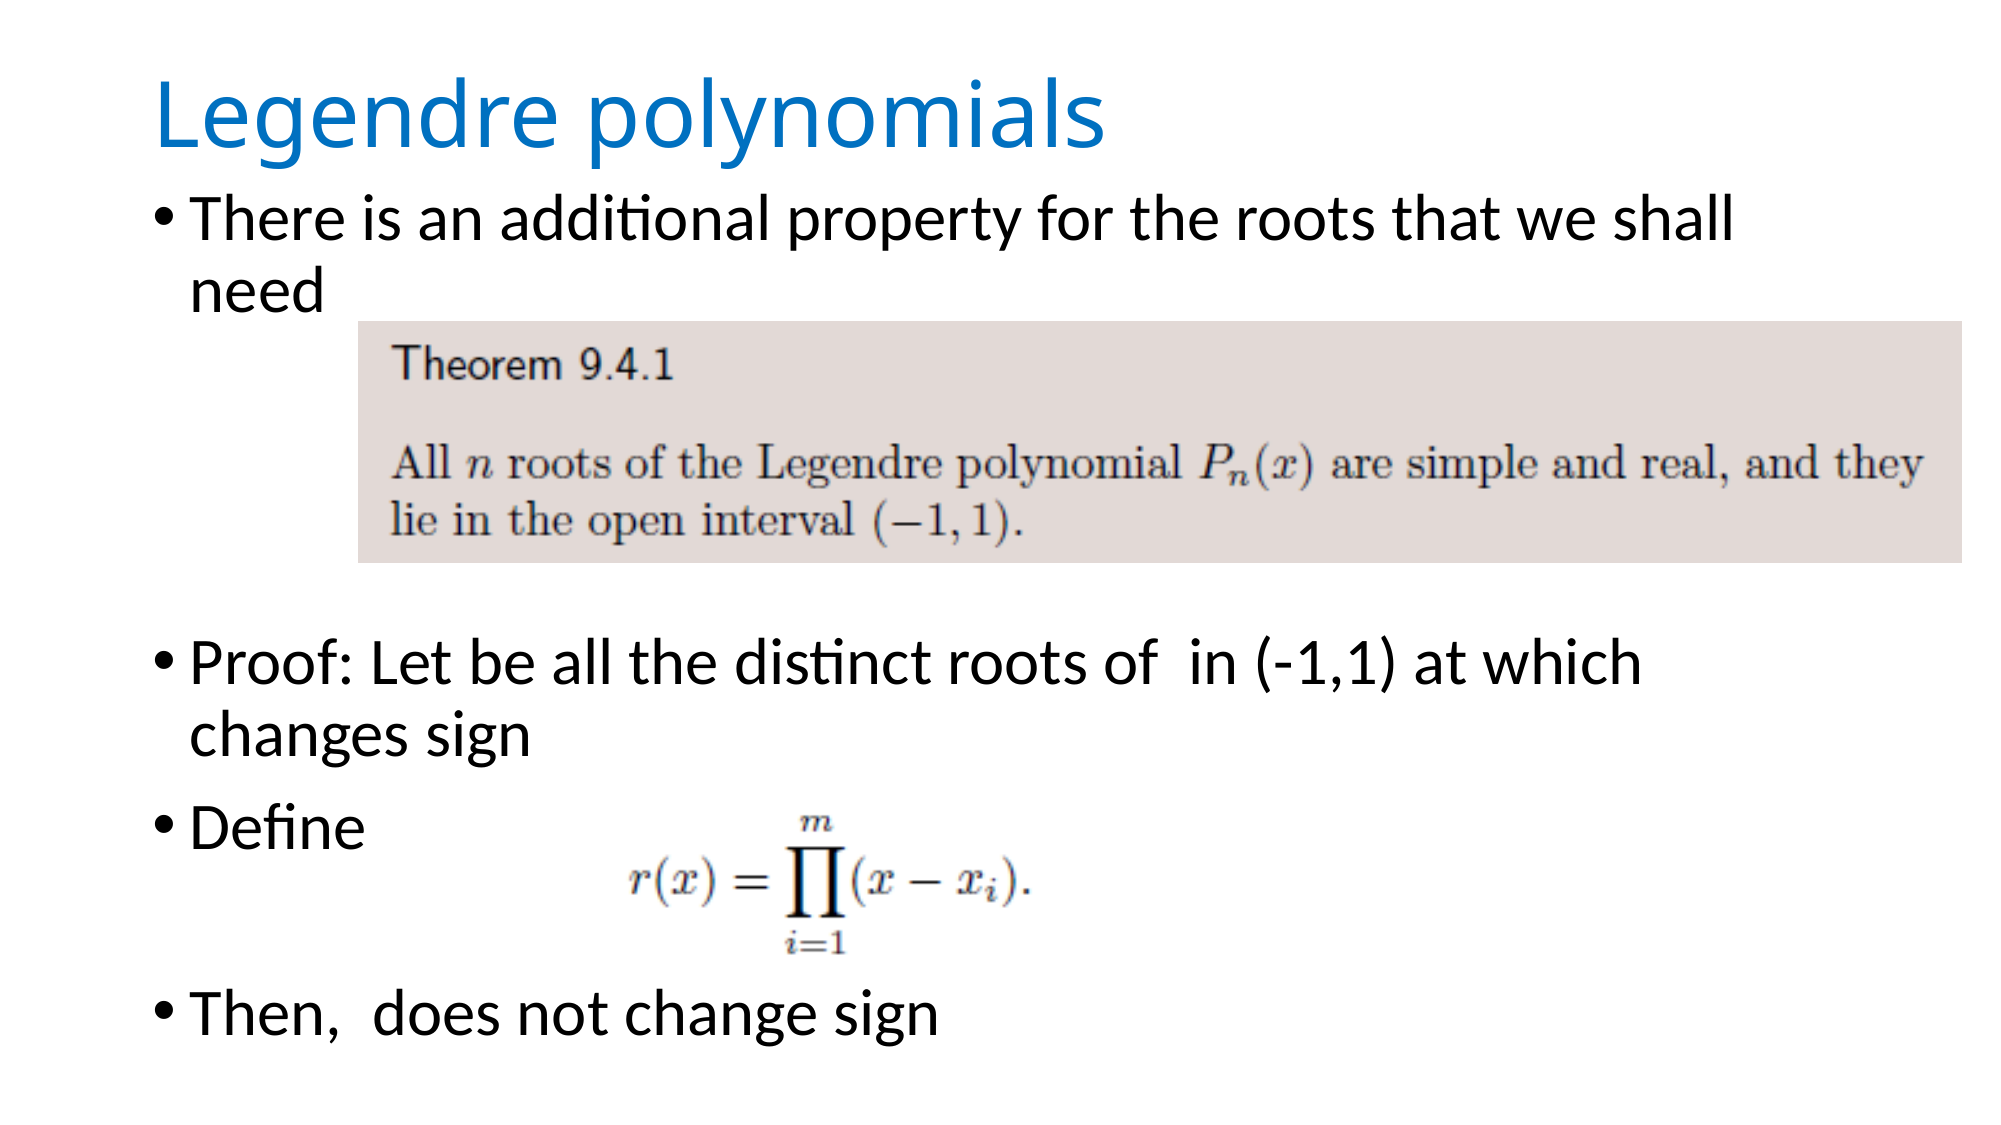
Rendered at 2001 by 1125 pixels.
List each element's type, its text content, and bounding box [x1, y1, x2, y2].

picture [358, 321, 1962, 563]
picture [599, 793, 1053, 973]
title Legendre polynomials [137, 59, 1863, 176]
